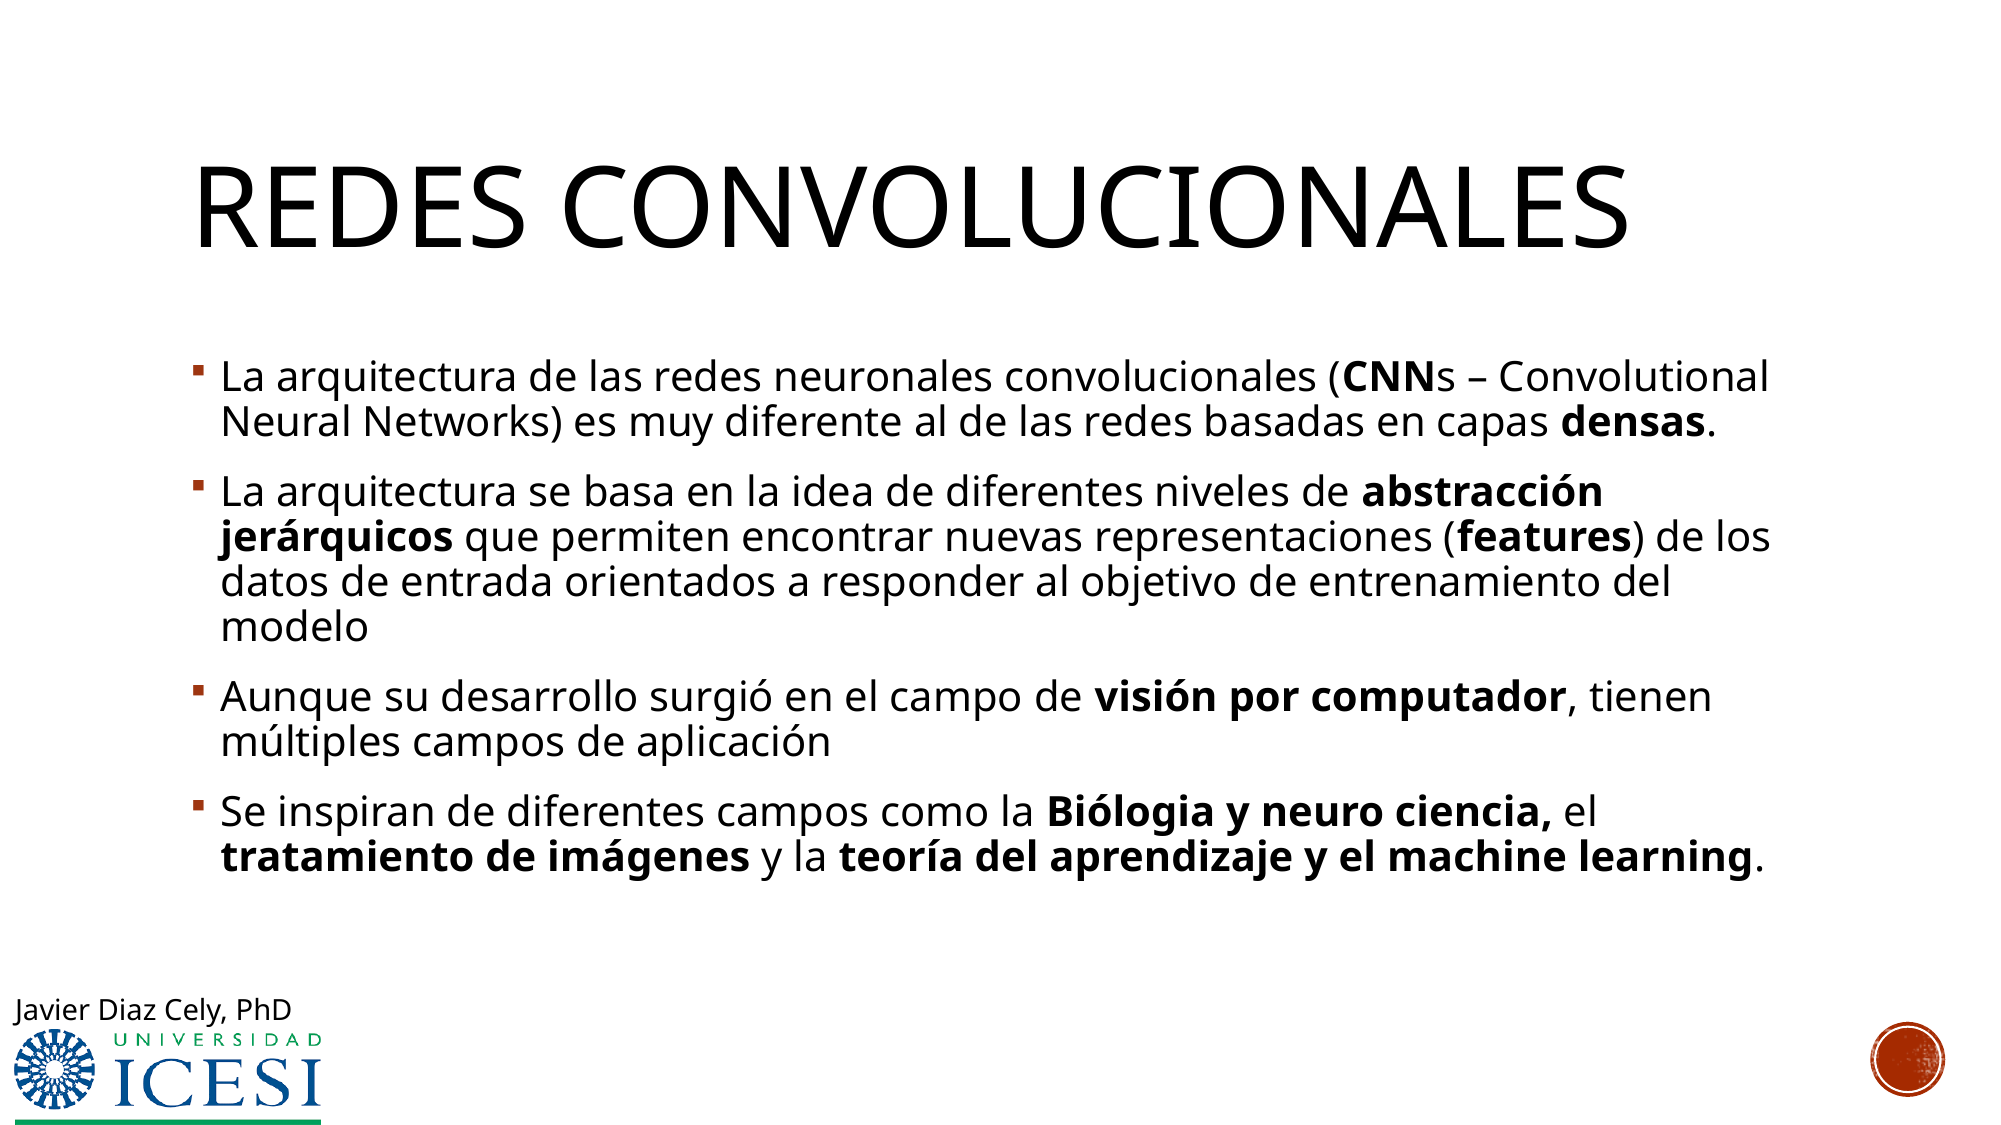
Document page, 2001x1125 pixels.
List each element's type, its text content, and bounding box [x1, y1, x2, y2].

text_box Javier Diaz Cely, PhD [0, 987, 309, 1037]
list La arquitectura de las redes neuronales convolucionales (CNNs – Convolutional Neural Networks) es muy diferente al de las redes basadas en capas densas. La arquitectura se basa en la idea de diferentes niveles de abstracción jerárquicos que permiten encontrar nuevas representaciones (features) de los datos de entrada orientados a responder al objetivo de entrenamiento del modelo Aunque su desarrollo surgió en el campo de visión por computador, tienen múltiples campos de aplicación Se inspiran de diferentes campos como la Biólogia y neuro ciencia, el tratamiento de imágenes y la teoría del aprendizaje y el machine learning. [175, 348, 1826, 1013]
title Redes convolucionales [175, 79, 1826, 344]
picture [14, 1029, 321, 1125]
